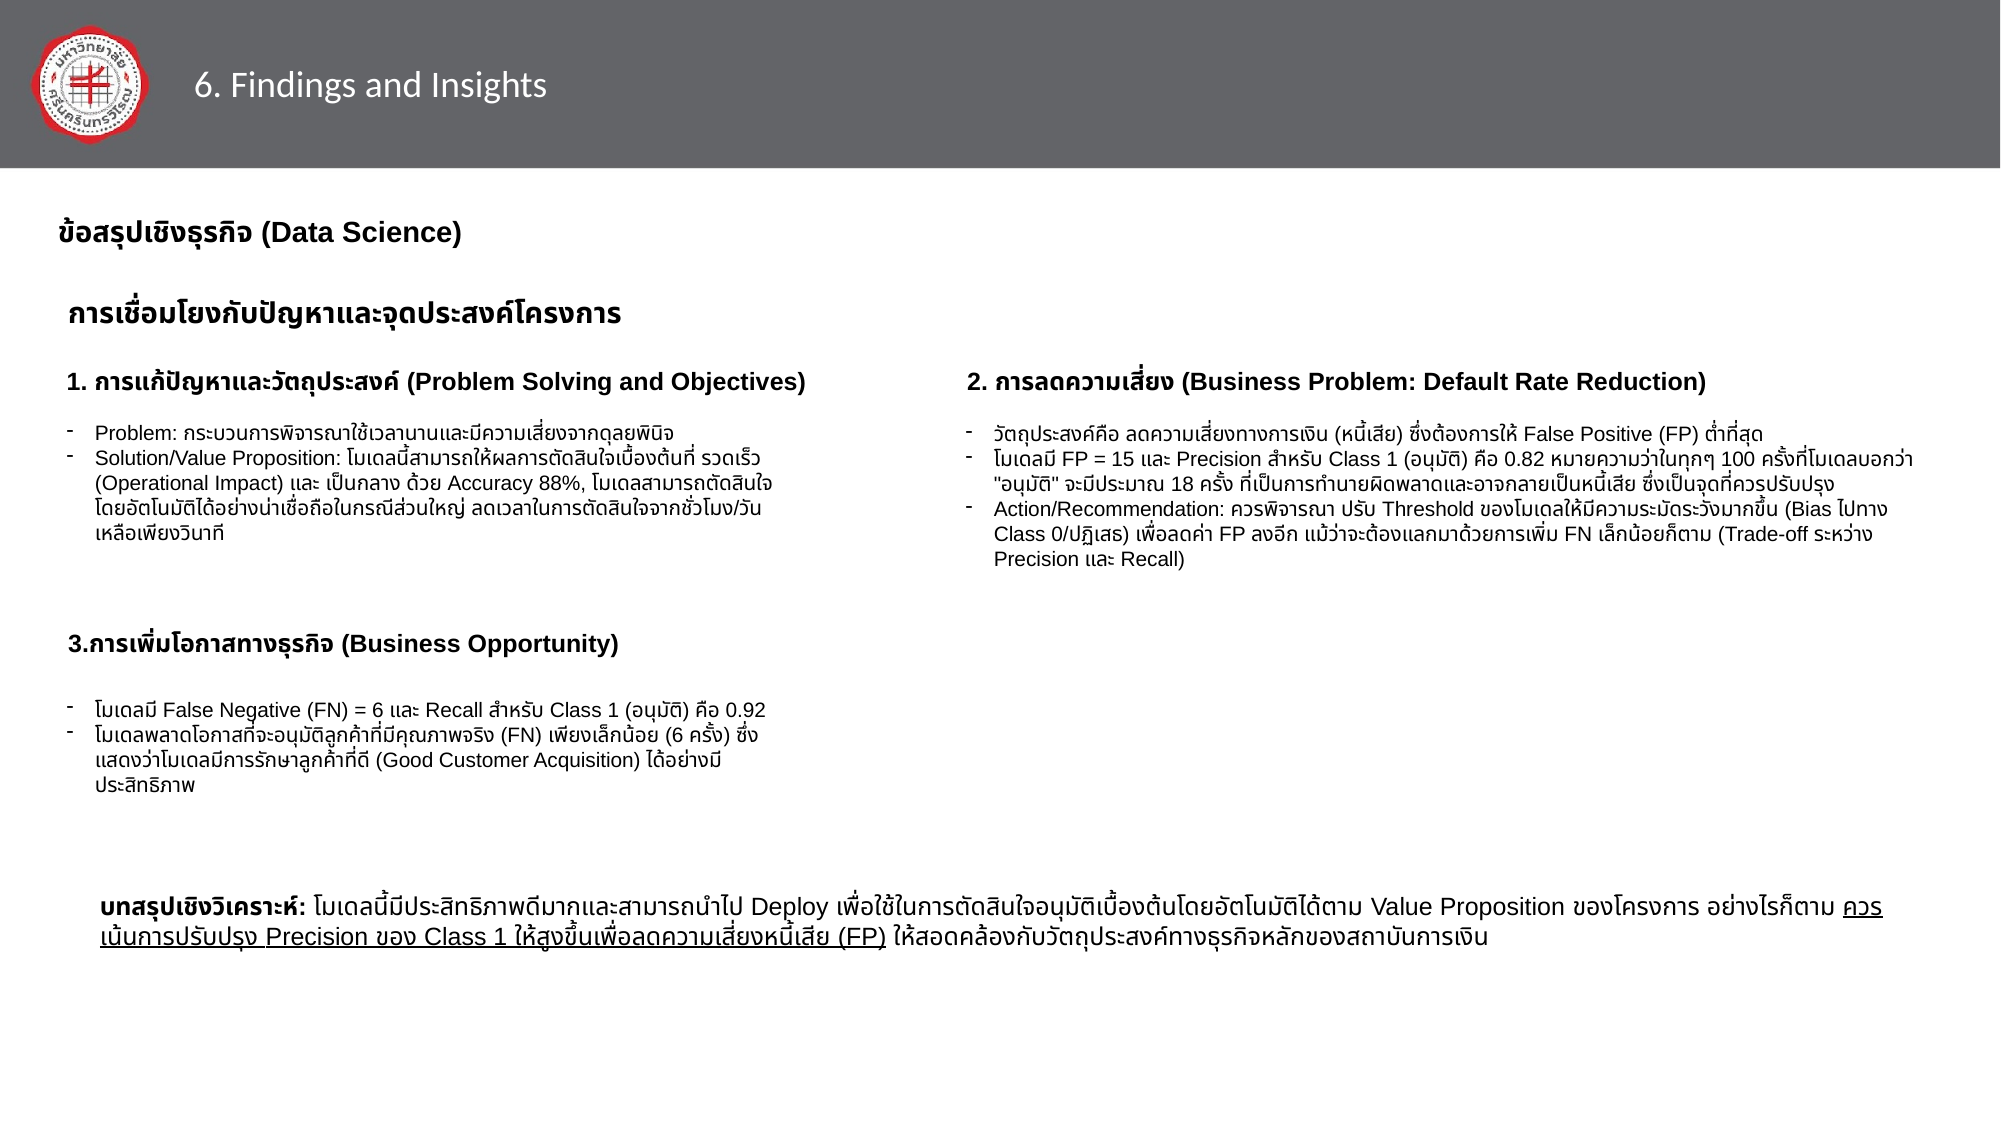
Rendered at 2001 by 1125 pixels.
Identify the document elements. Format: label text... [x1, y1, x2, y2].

text_box บทสรุปเชิงวิเคราะห์: โมเดลนี้มีประสิทธิภาพดีมากและสามารถนำไป Deploy เพื่อใช้ในการตัดสินใจอนุมัติเบื้องต้นโดยอัตโนมัติได้ตาม Value Proposition ของโครงการ อย่างไรก็ตาม ควรเน้นการปรับปรุง Precision ของ Class 1 ให้สูงขึ้นเพื่อลดความเสี่ยงหนี้เสีย (FP) ให้สอดคล้องกับวัตถุประสงค์ทางธุรกิจหลักของสถาบันการเงิน [85, 882, 1915, 958]
text_box โมเดลมี False Negative (FN) = 6 และ Recall สำหรับ Class 1 (อนุมัติ) คือ 0.92 โมเดลพลาดโอกาสที่จะอนุมัติลูกค้าที่มีคุณภาพจริง (FN) เพียงเล็กน้อย (6 ครั้ง) ซึ่งแสดงว่าโมเดลมีการรักษาลูกค้าที่ดี (Good Customer Acquisition) ได้อย่างมีประสิทธิภาพ [51, 689, 800, 804]
text_box Problem: กระบวนการพิจารณาใช้เวลานานและมีความเสี่ยงจากดุลยพินิจ Solution/Value Proposition: โมเดลนี้สามารถให้ผลการตัดสินใจเบื้องต้นที่ รวดเร็ว (Operational Impact) และ เป็นกลาง ด้วย Accuracy 88%, โมเดลสามารถตัดสินใจโดยอัตโนมัติได้อย่างน่าเชื่อถือในกรณีส่วนใหญ่ ลดเวลาในการตัดสินใจจากชั่วโมง/วัน เหลือเพียงวินาที [51, 412, 817, 553]
text_box 3.การเพิ่มโอกาสทางธุรกิจ (Business Opportunity) [53, 620, 759, 665]
picture [0, 0, 2001, 1125]
text_box ข้อสรุปเชิงธุรกิจ (Data Science) [43, 205, 532, 256]
text_box 1. การแก้ปัญหาและวัตถุประสงค์ (Problem Solving and Objectives) [51, 357, 866, 403]
text_box 2. การลดความเสี่ยง (Business Problem: Default Rate Reduction) [952, 357, 1953, 403]
text_box 6. Findings and Insights [178, 57, 797, 109]
text_box วัตถุประสงค์คือ ลดความเสี่ยงทางการเงิน (หนี้เสีย) ซึ่งต้องการให้ False Positive (FP) ต่ำที่สุด โมเดลมี FP = 15 และ Precision สำหรับ Class 1 (อนุมัติ) คือ 0.82 หมายความว่าในทุกๆ 100 ครั้งที่โมเดลบอกว่า "อนุมัติ" จะมีประมาณ 18 ครั้ง ที่เป็นการทำนายผิดพลาดและอาจกลายเป็นหนี้เสีย ซึ่งเป็นจุดที่ควรปรับปรุง Action/Recommendation: ควรพิจารณา ปรับ Threshold ของโมเดลให้มีความระมัดระวังมากขึ้น (Bias ไปทาง Class 0/ปฏิเสธ) เพื่อลดค่า FP ลงอีก แม้ว่าจะต้องแลกมาด้วยการเพิ่ม FN เล็กน้อยก็ตาม (Trade-off ระหว่าง Precision และ Recall) [950, 413, 1951, 578]
text_box การเชื่อมโยงกับปัญหาและจุดประสงค์โครงการ [53, 287, 867, 337]
